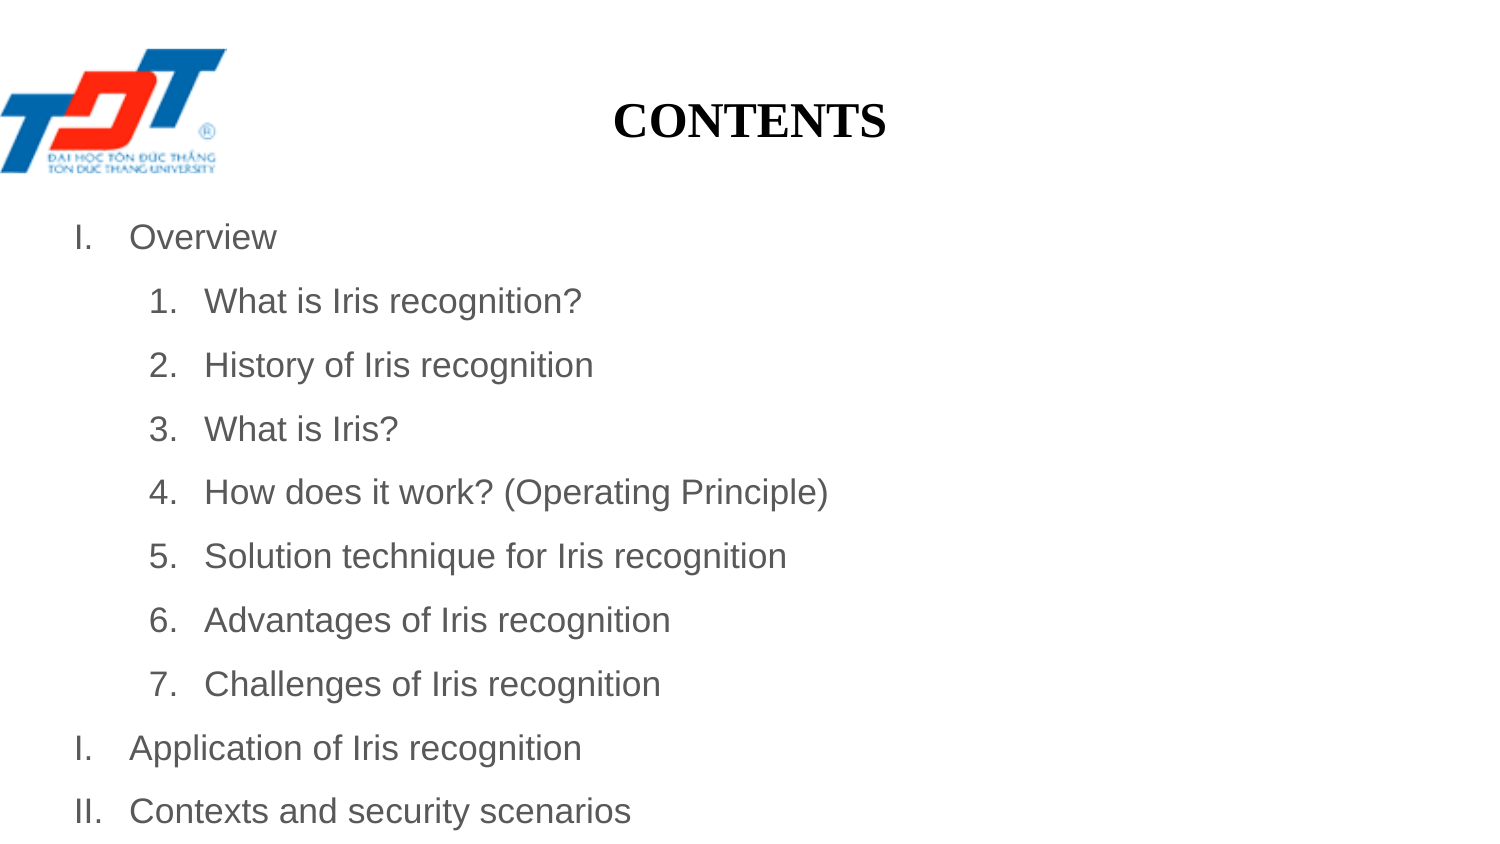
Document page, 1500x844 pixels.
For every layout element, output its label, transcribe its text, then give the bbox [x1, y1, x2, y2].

title CONTENTS [314, 72, 1186, 167]
text_box Overview What is Iris recognition? History of Iris recognition What is Iris? How does it work? (Operating Principle) Solution technique for Iris recognition Advantages of Iris recognition Challenges of Iris recognition Application of Iris recognition Contexts and security scenarios [39, 178, 1439, 822]
picture [0, 0, 227, 226]
